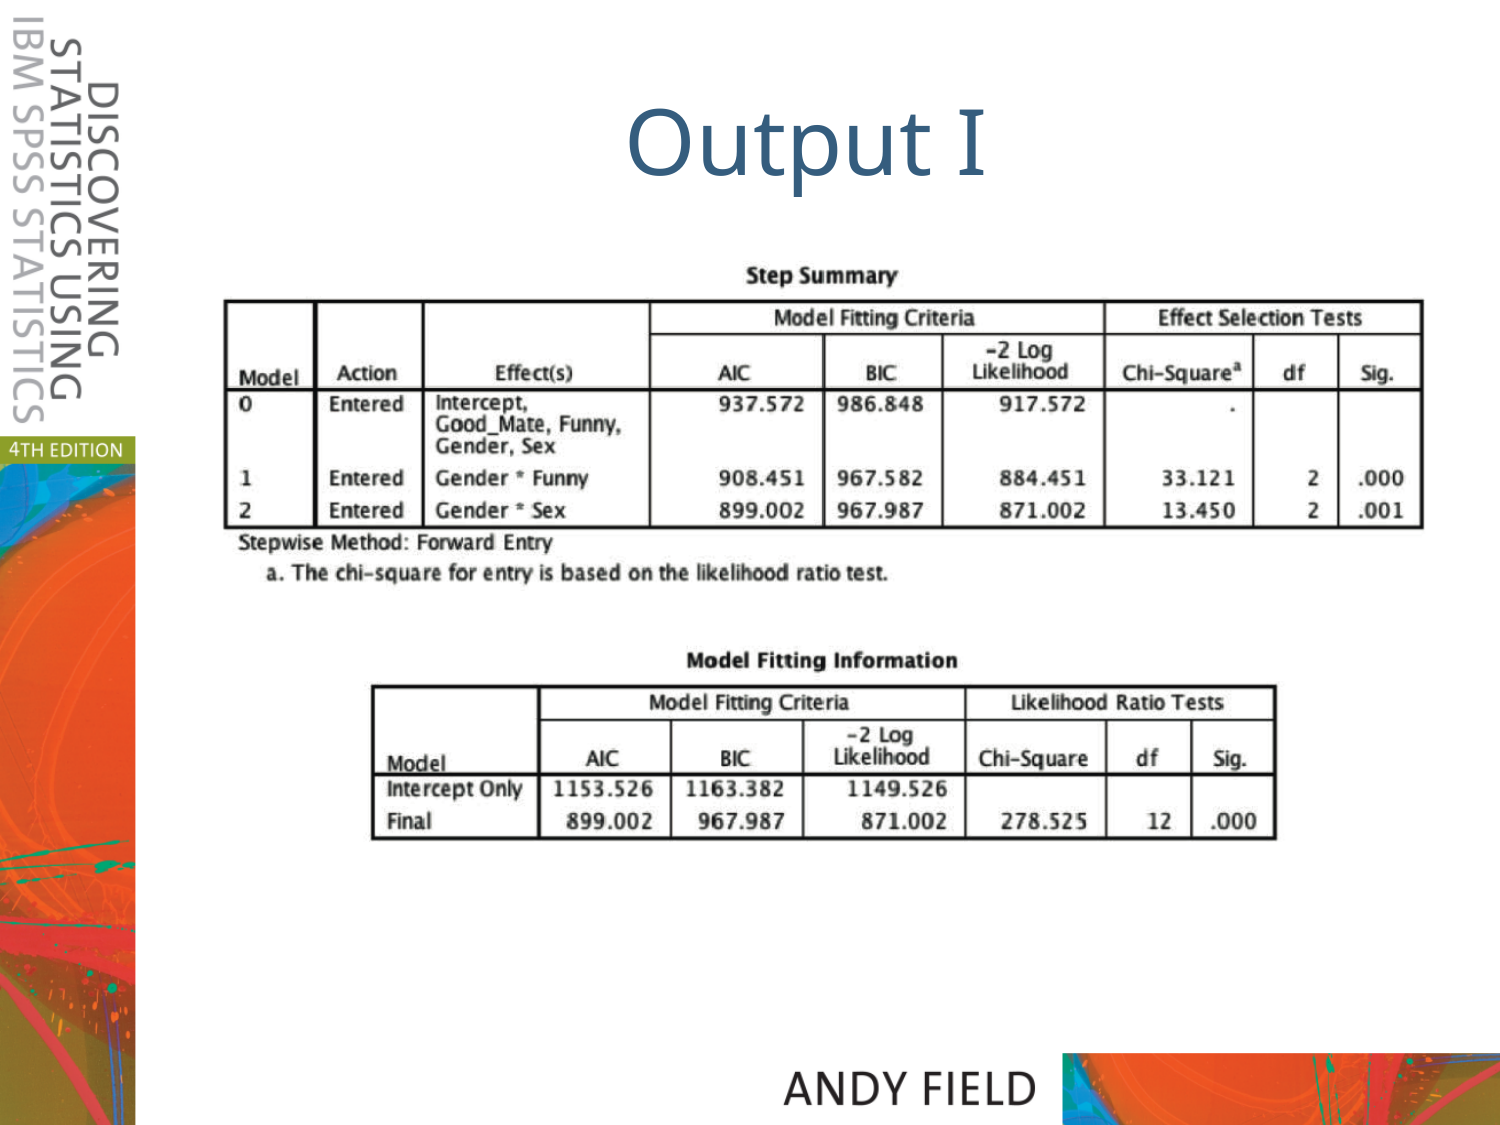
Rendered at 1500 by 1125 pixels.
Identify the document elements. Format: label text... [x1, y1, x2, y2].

picture [203, 253, 1455, 867]
title Output I [187, 45, 1425, 233]
